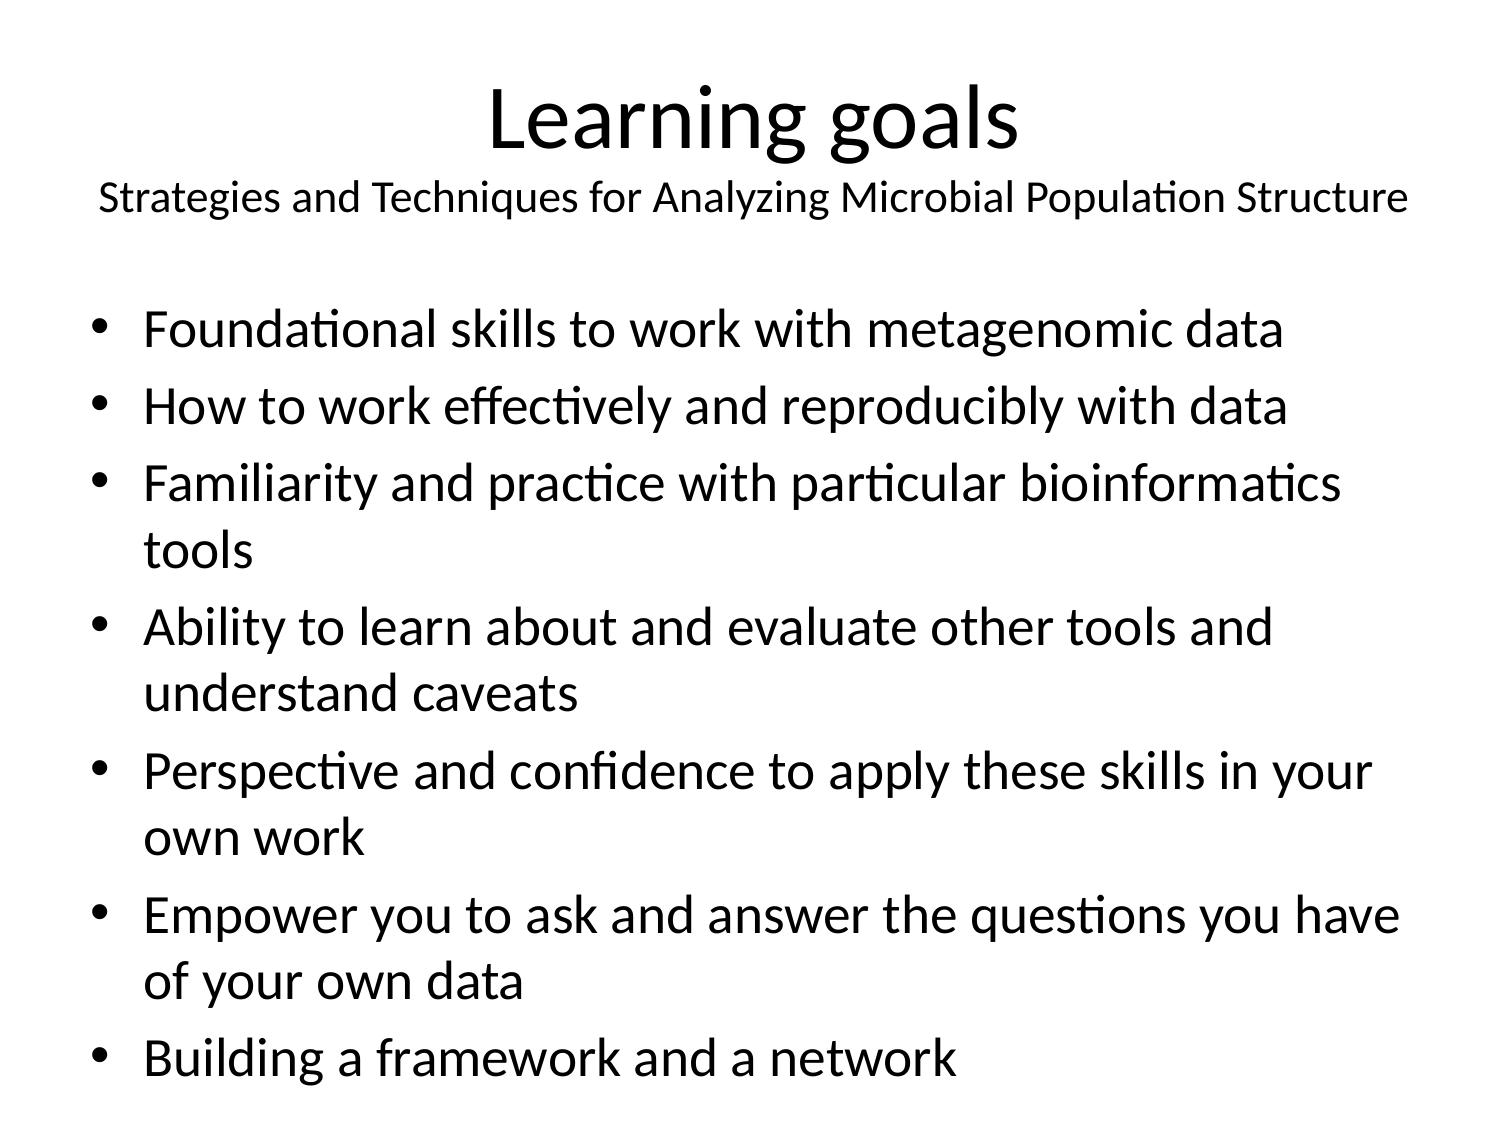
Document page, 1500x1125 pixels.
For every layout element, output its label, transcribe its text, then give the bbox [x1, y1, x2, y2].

title Learning goals Strategies and Techniques for Analyzing Microbial Population Structure [39, 45, 1469, 233]
list Foundational skills to work with metagenomic data How to work effectively and reproducibly with data Familiarity and practice with particular bioinformatics tools Ability to learn about and evaluate other tools and understand caveats Perspective and confidence to apply these skills in your own work Empower you to ask and answer the questions you have of your own data Building a framework and a network [75, 284, 1425, 1101]
